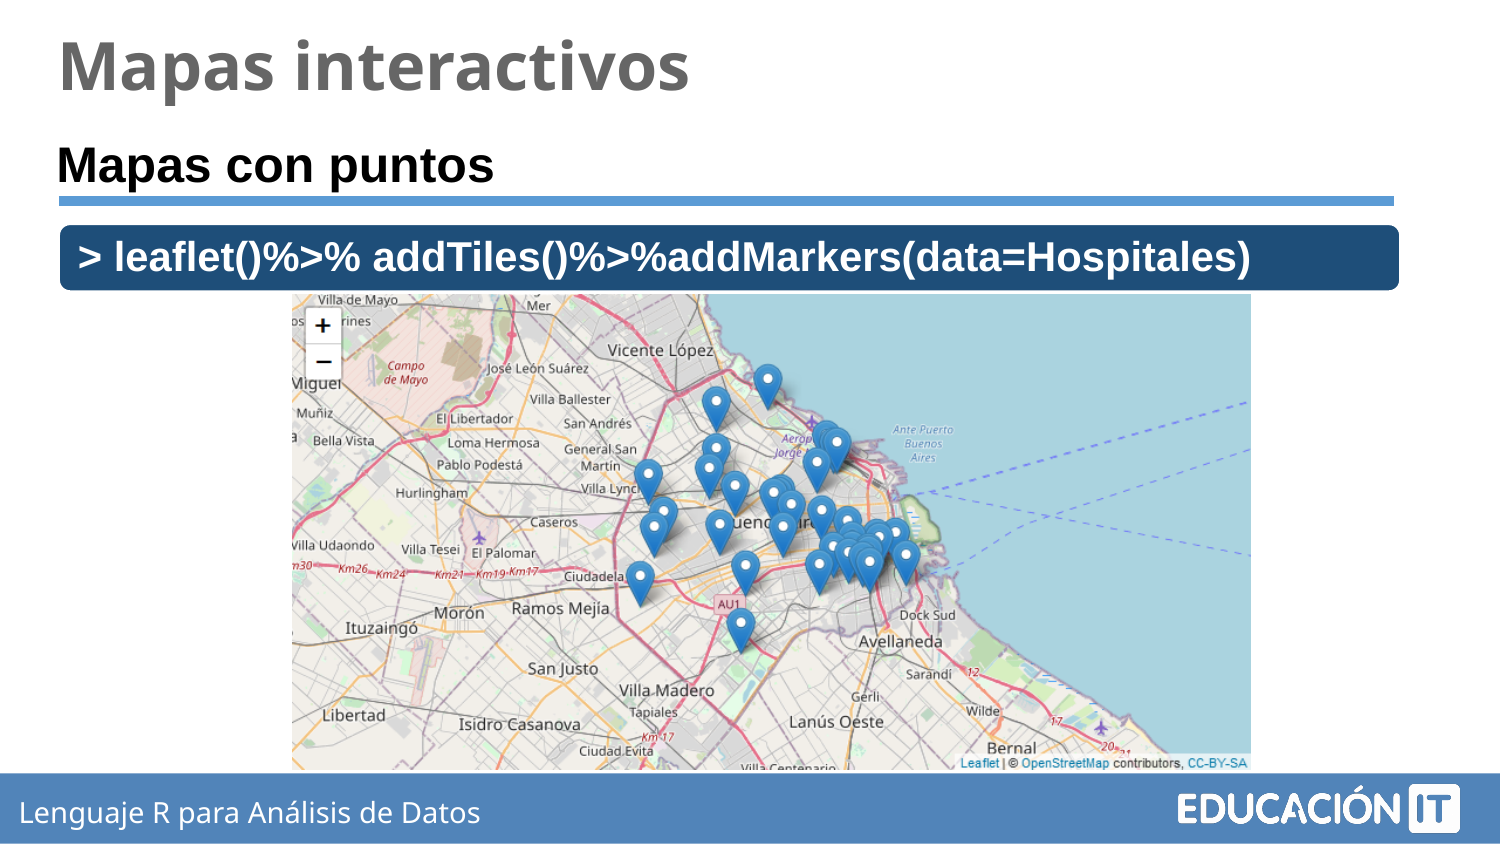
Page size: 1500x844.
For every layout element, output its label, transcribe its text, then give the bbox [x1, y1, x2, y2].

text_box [58, 223, 1401, 292]
picture [1175, 778, 1463, 839]
text_box Mapas interactivos [42, 25, 1403, 103]
picture [292, 294, 1252, 770]
text_box Mapas con puntos [41, 125, 1197, 201]
